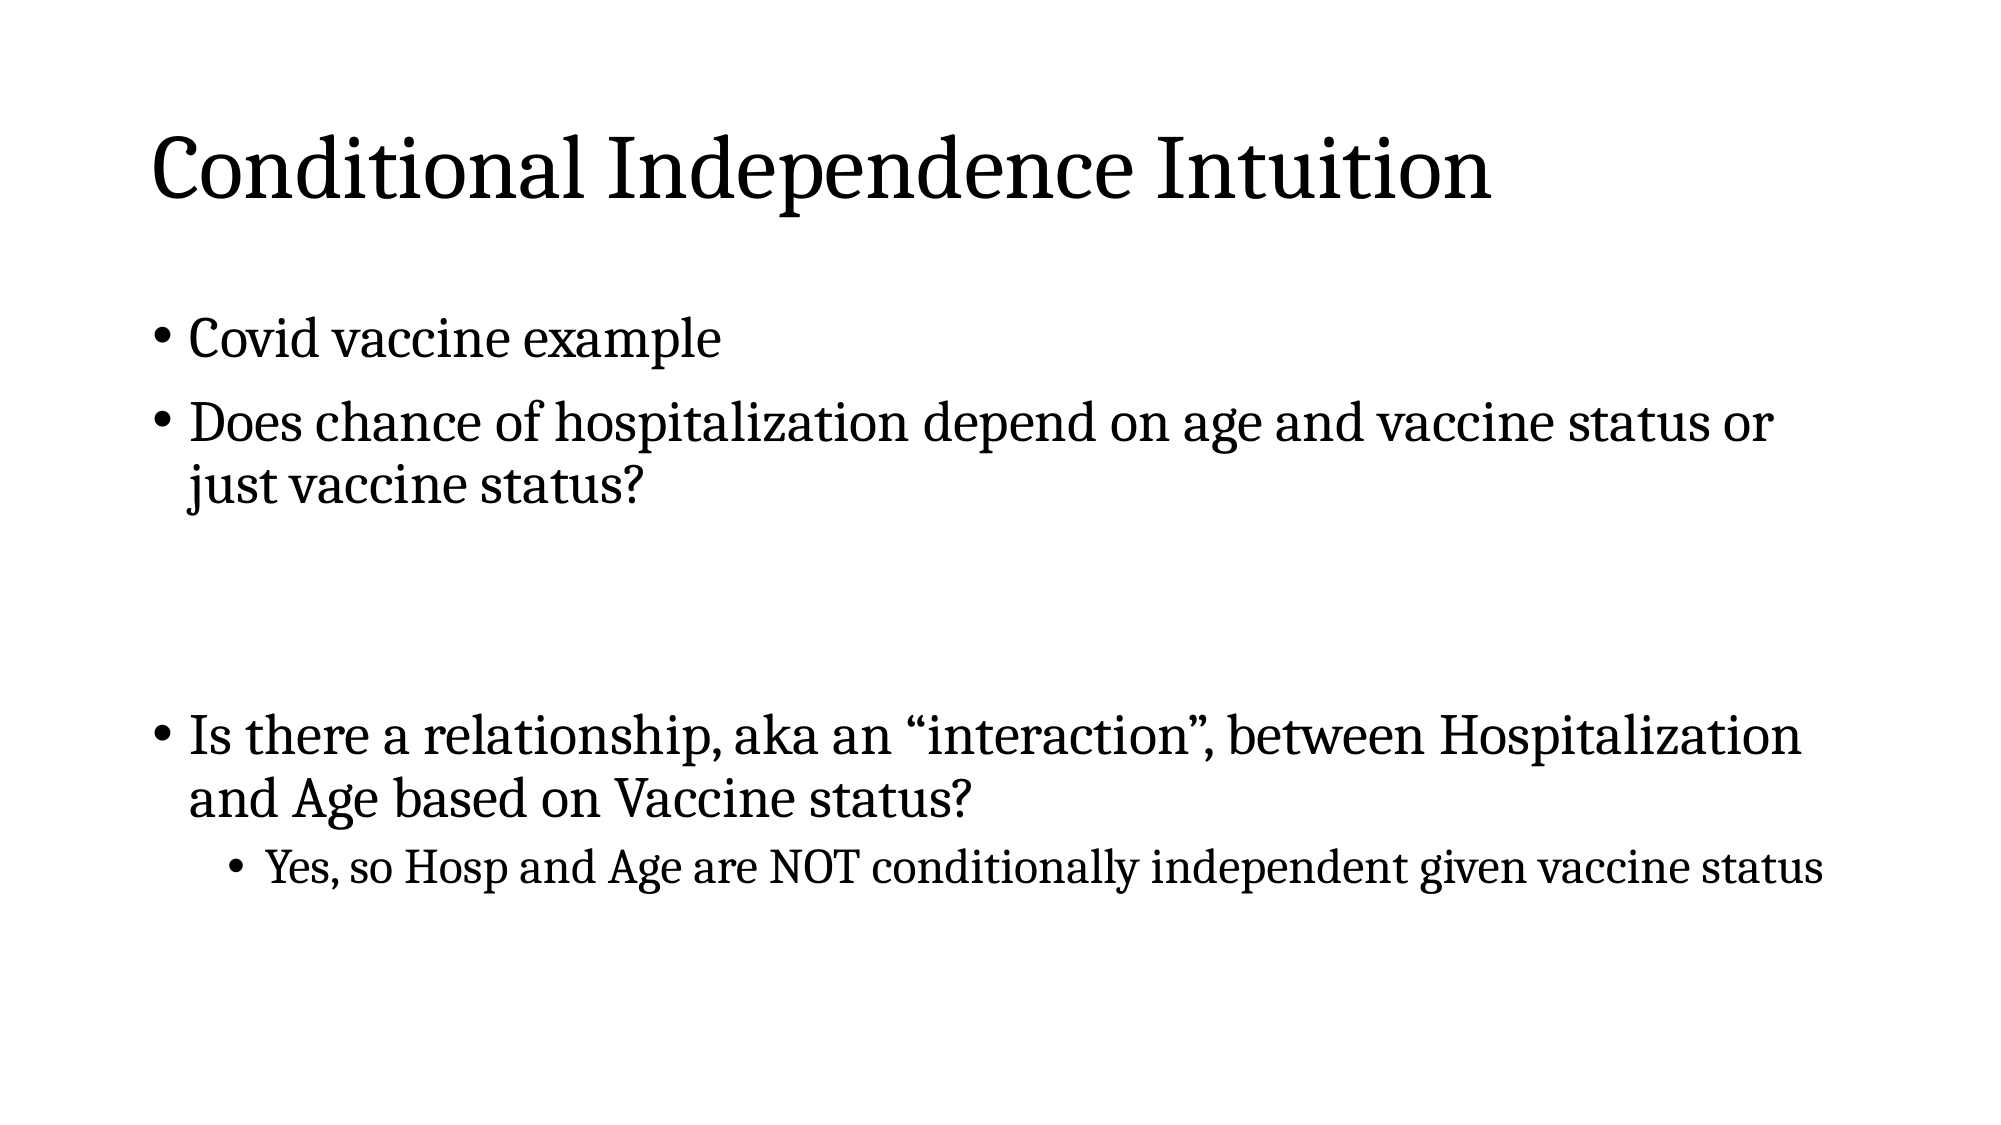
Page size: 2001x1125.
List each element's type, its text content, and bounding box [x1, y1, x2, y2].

title Conditional Independence Intuition [137, 59, 1863, 278]
